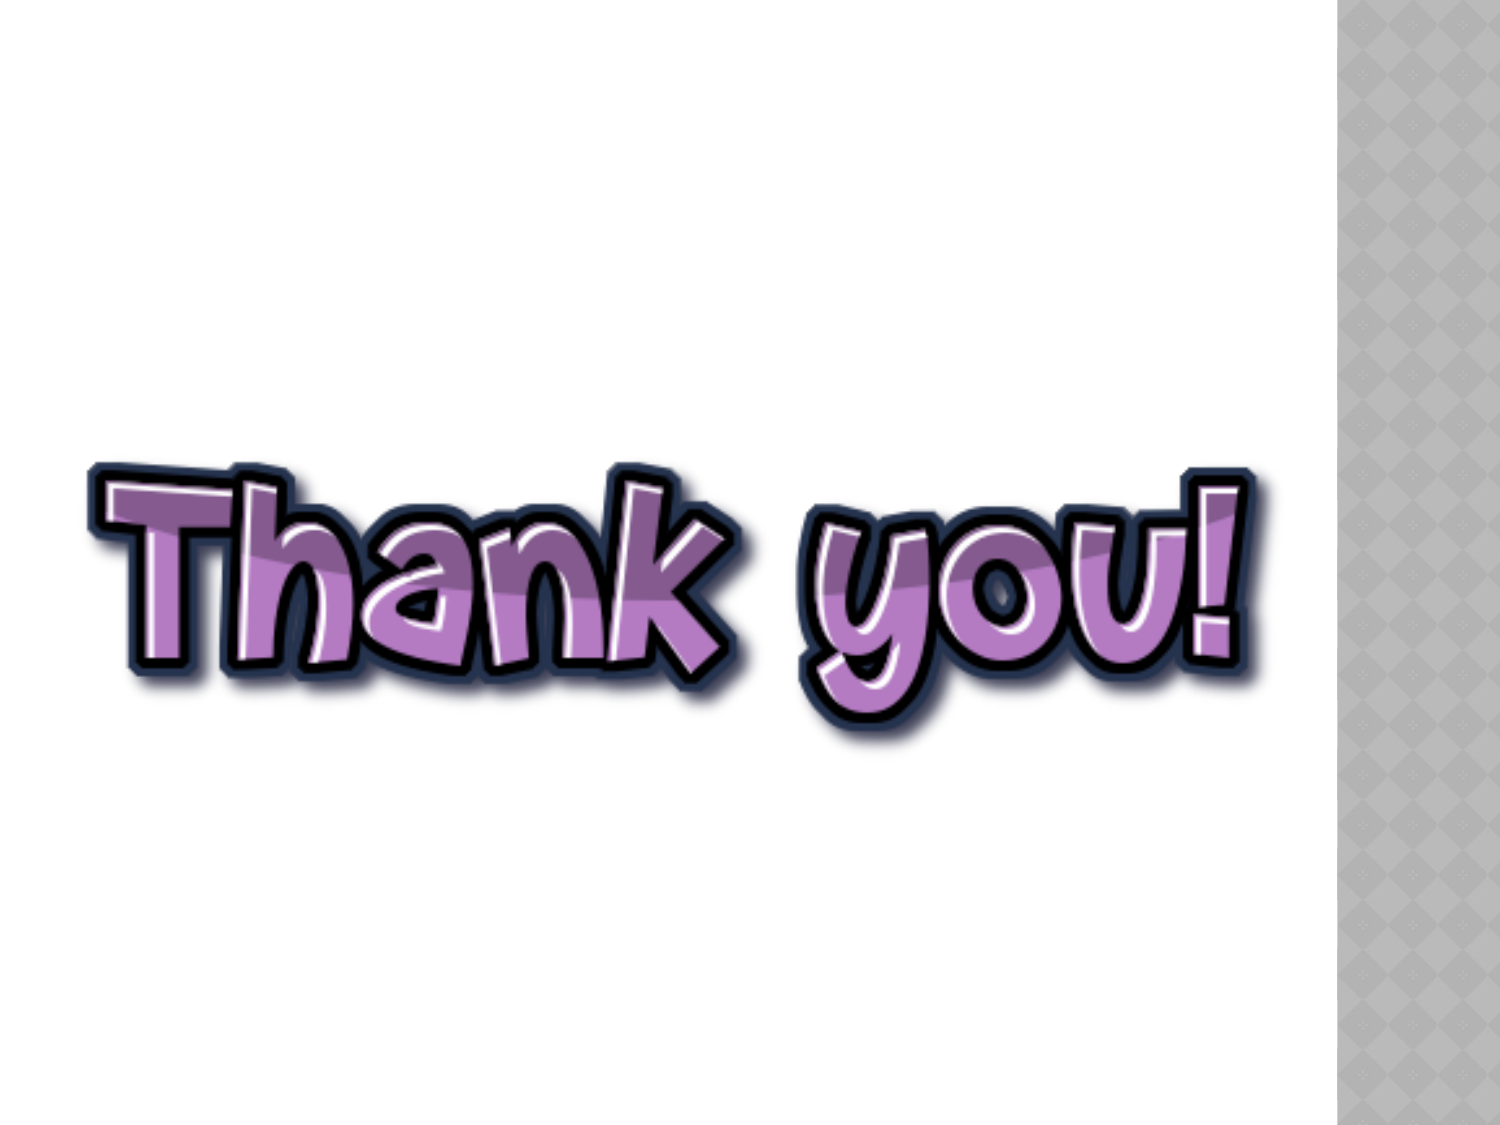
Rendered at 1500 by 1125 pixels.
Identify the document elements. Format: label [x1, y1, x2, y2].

picture [74, 424, 1291, 763]
